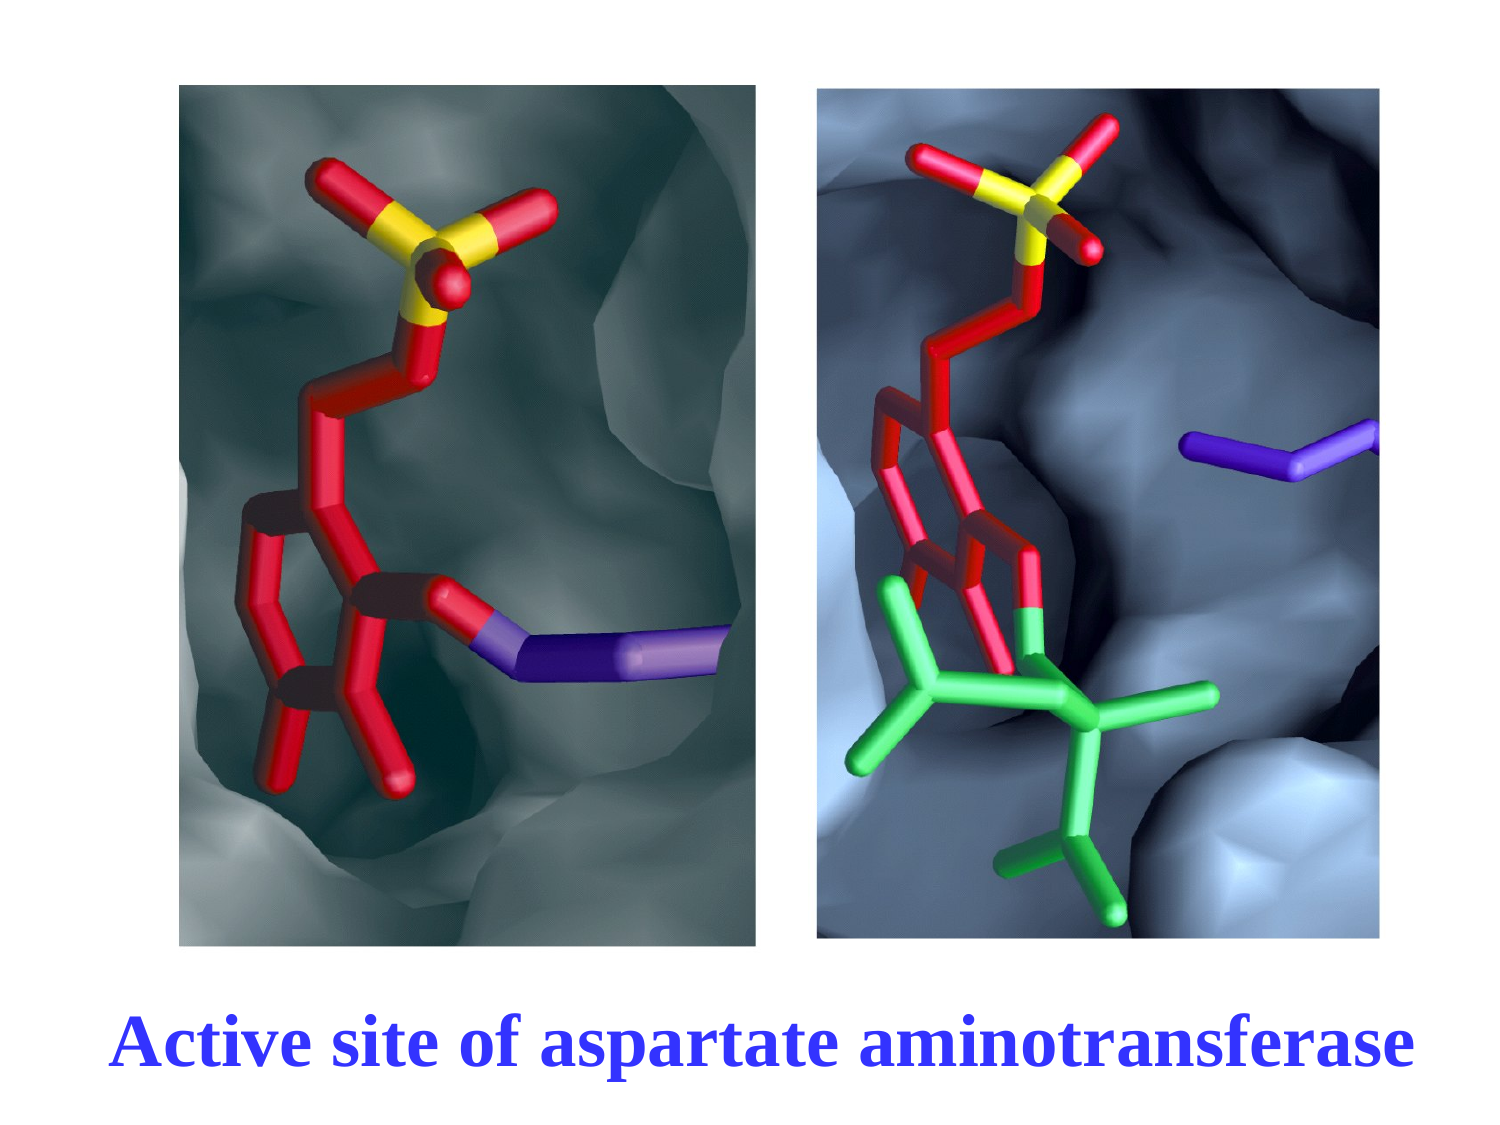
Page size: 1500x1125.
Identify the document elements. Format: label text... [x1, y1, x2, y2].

picture [170, 77, 761, 953]
text_box Active site of aspartate aminotransferase [94, 984, 1432, 1090]
picture [808, 81, 1386, 945]
